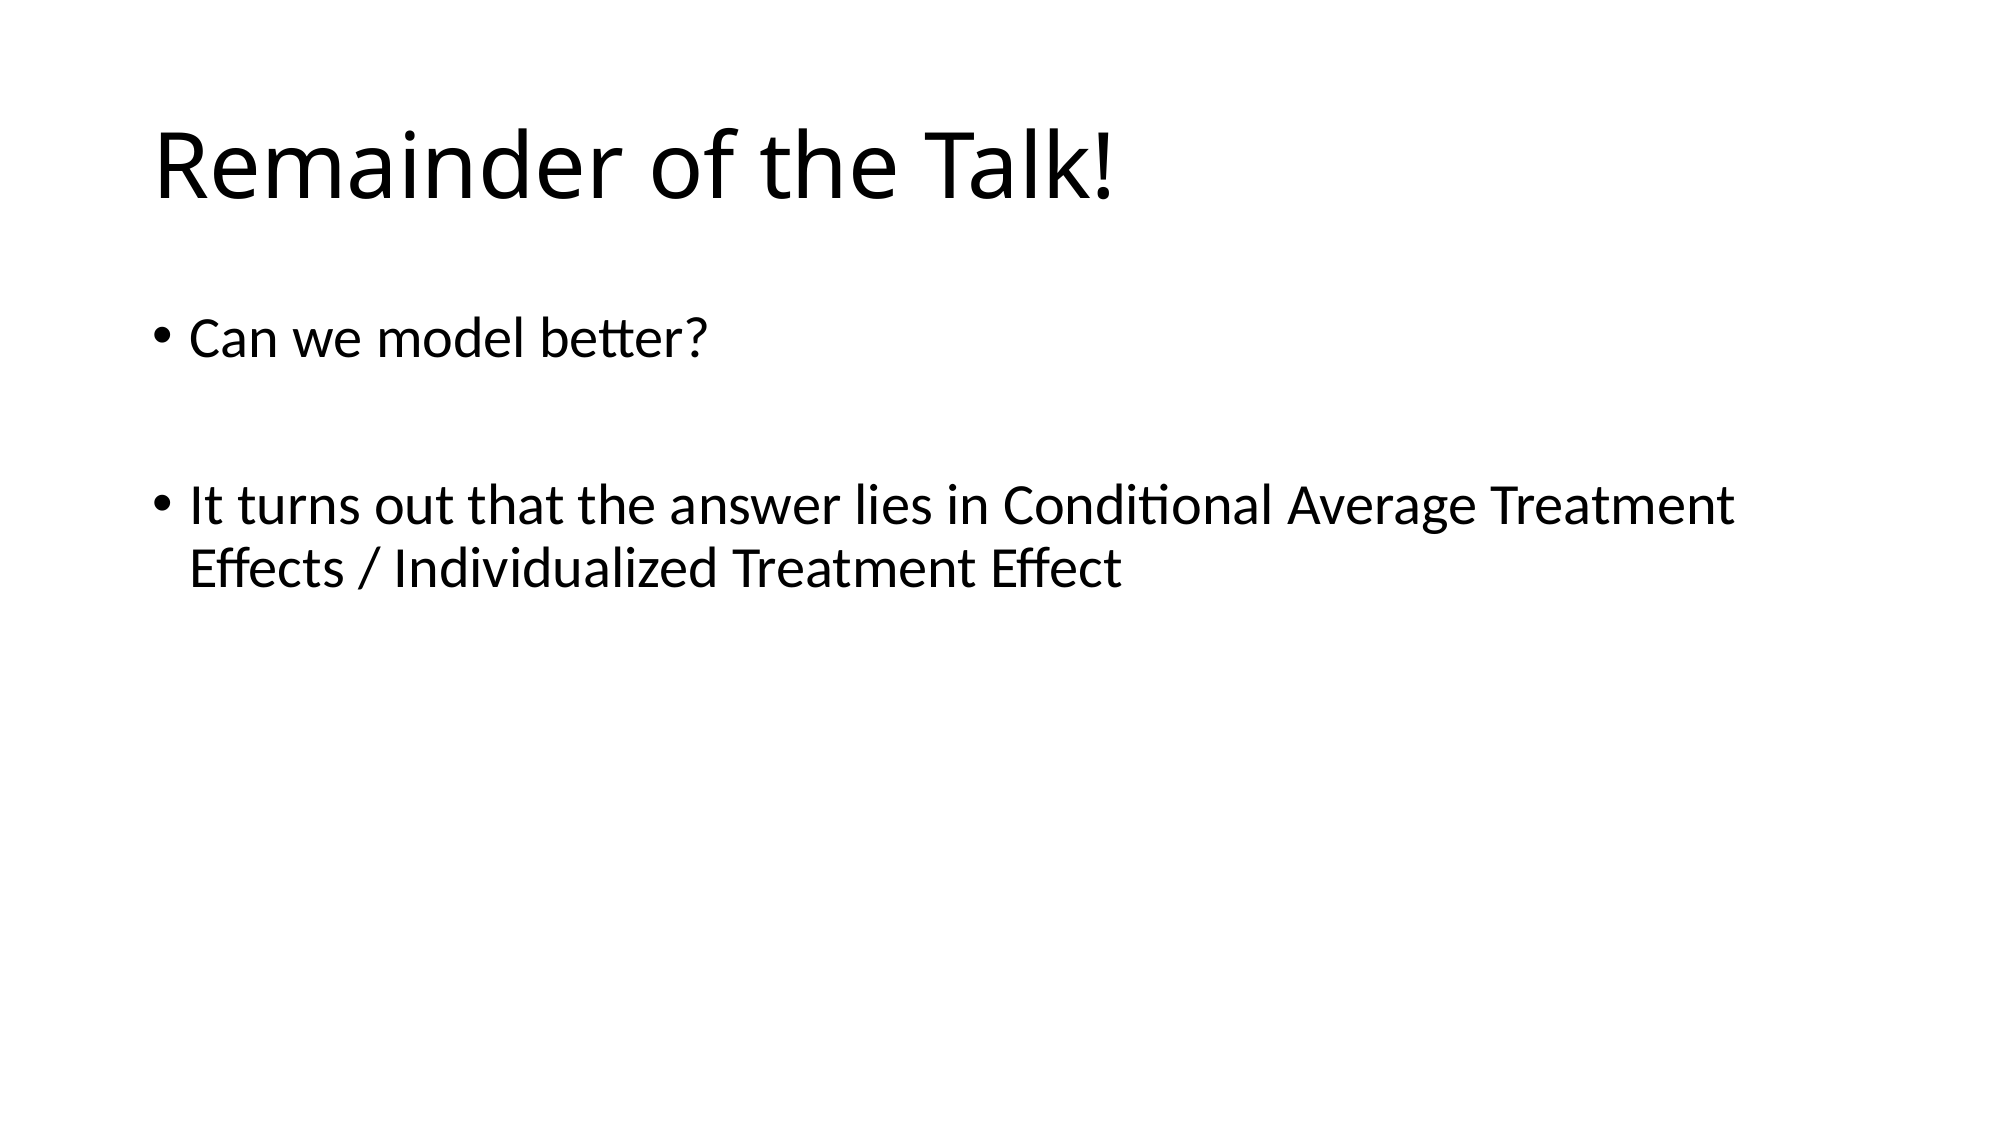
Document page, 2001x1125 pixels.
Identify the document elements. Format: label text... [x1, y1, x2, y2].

title Remainder of the Talk! [137, 59, 1863, 278]
